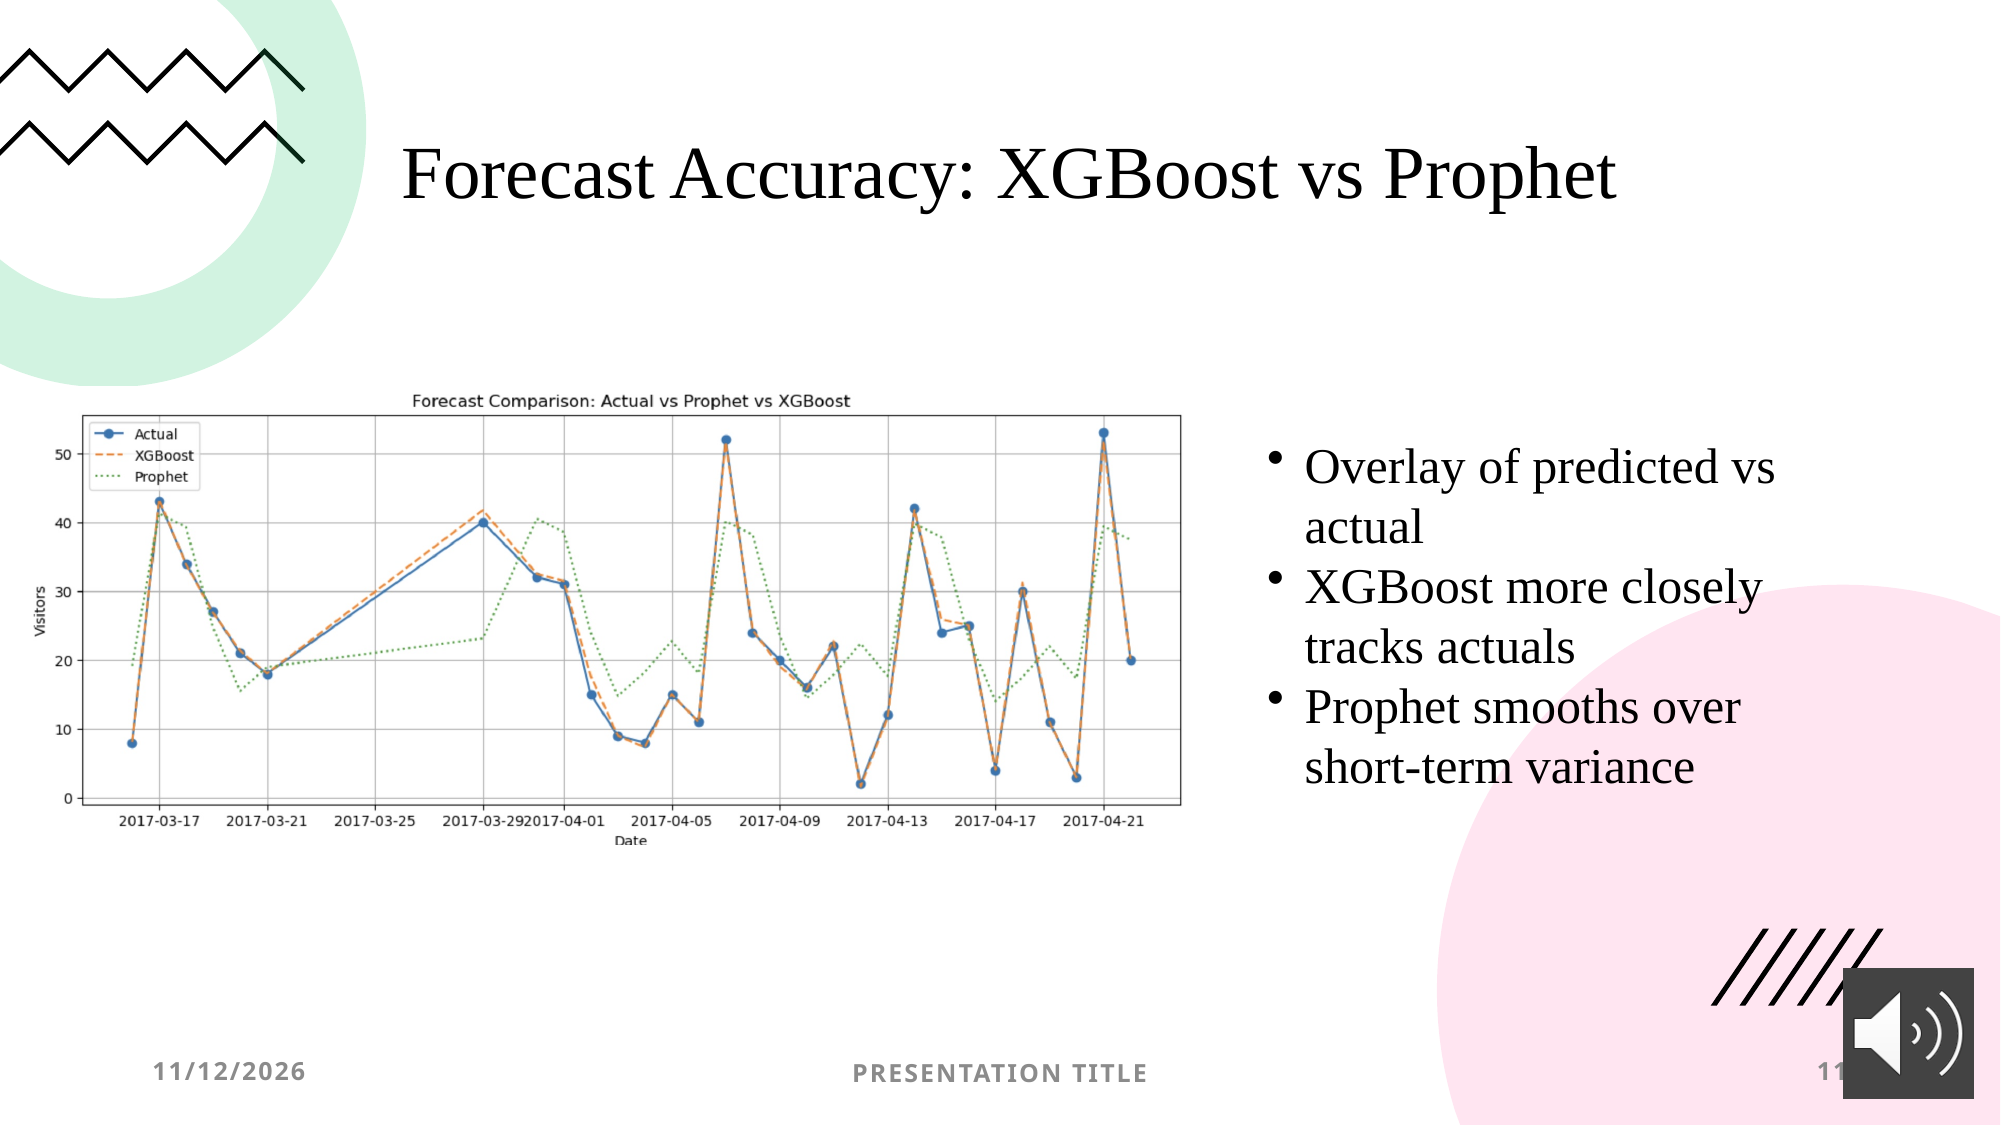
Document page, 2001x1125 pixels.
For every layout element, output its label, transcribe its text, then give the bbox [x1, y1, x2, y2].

picture [1841, 966, 1975, 1100]
text_box Overlay of predicted vs actual XGBoost more closely tracks actuals Prophet smooths over short-term variance [1252, 425, 1878, 801]
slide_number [137, 1042, 588, 1103]
slide_number 11 [1412, 1042, 1863, 1103]
footer PRESENTATION TITLE [662, 1042, 1338, 1103]
picture [20, 386, 1187, 845]
text_box Forecast Accuracy: XGBoost vs Prophet [386, 116, 1640, 222]
